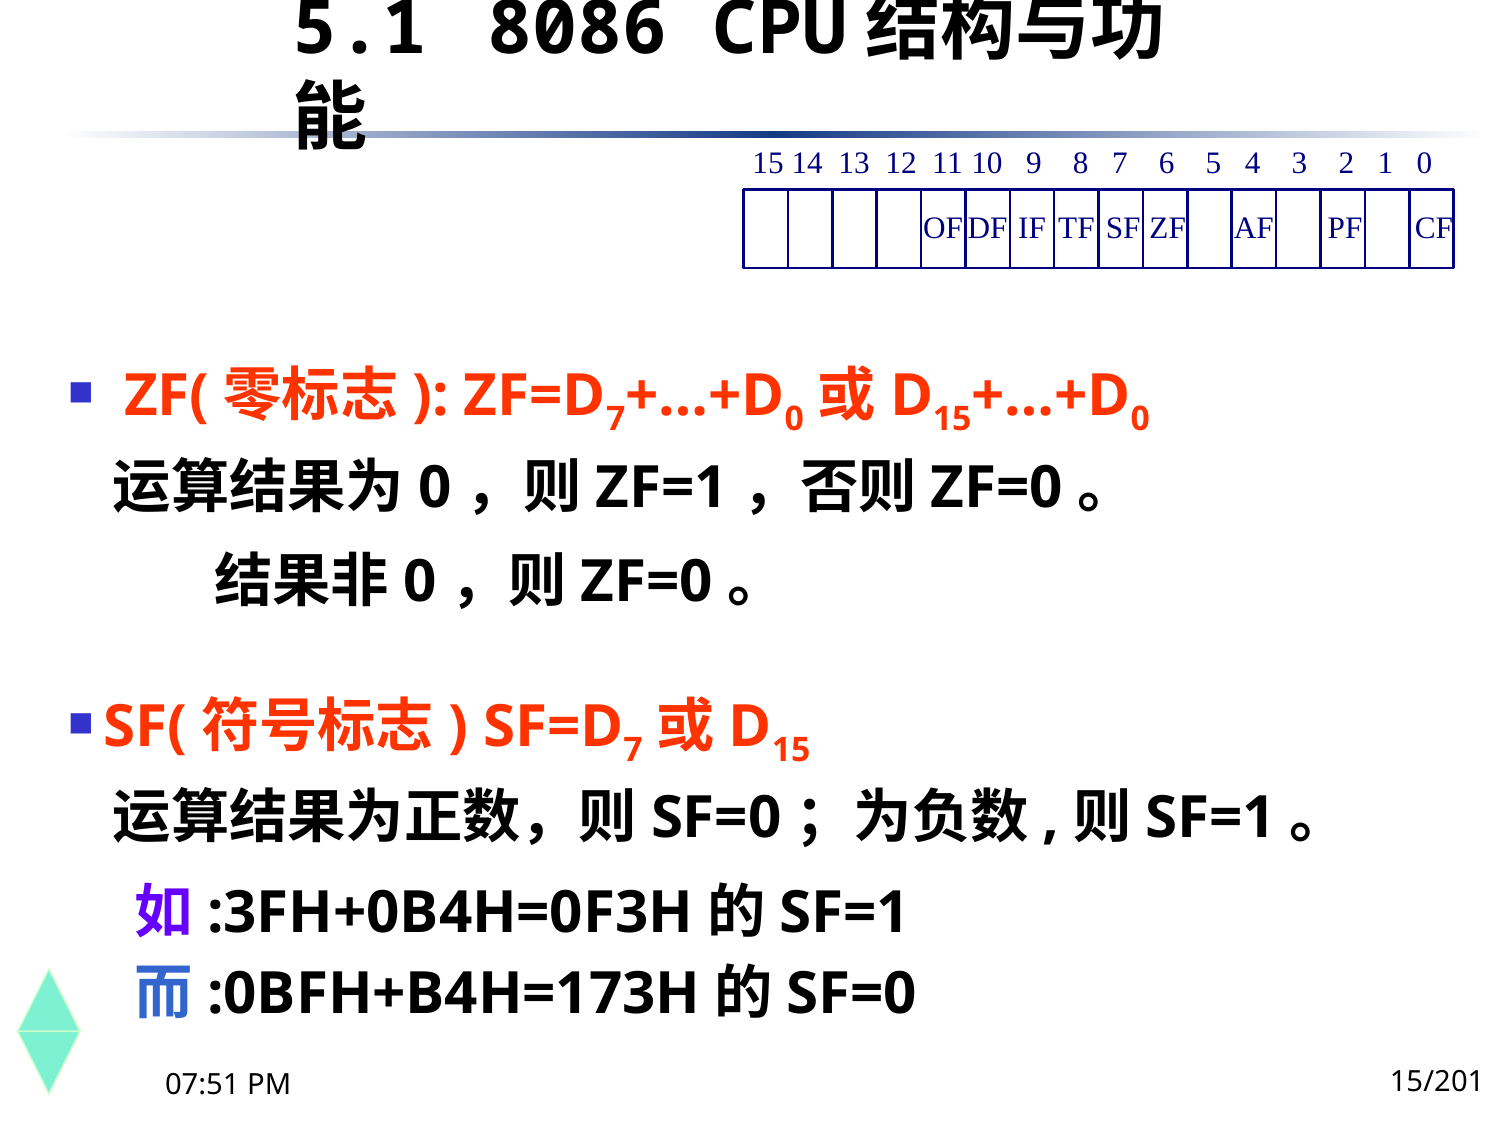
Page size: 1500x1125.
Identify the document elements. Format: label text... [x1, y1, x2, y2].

slide_number 下午8时26分 [149, 1037, 463, 1113]
slide_number 15/201 [1186, 1034, 1500, 1111]
text_box SF(符号标志) SF=D7或D15 运算结果为正数，则SF=0；为负数,则SF=1。 如:3FH+0B4H=0F3H的SF=1 而:0BFH+B4H=173H的SF=0 [53, 680, 1376, 1033]
text_box 5.1 8086 CPU结构与功能 [277, 0, 1235, 159]
text_box ZF(零标志): ZF=D7+…+D0或D15+…+D0 运算结果为0，则ZF=1，否则ZF=0。 结果非0，则ZF=0。 [53, 349, 1437, 634]
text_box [737, 136, 1460, 274]
